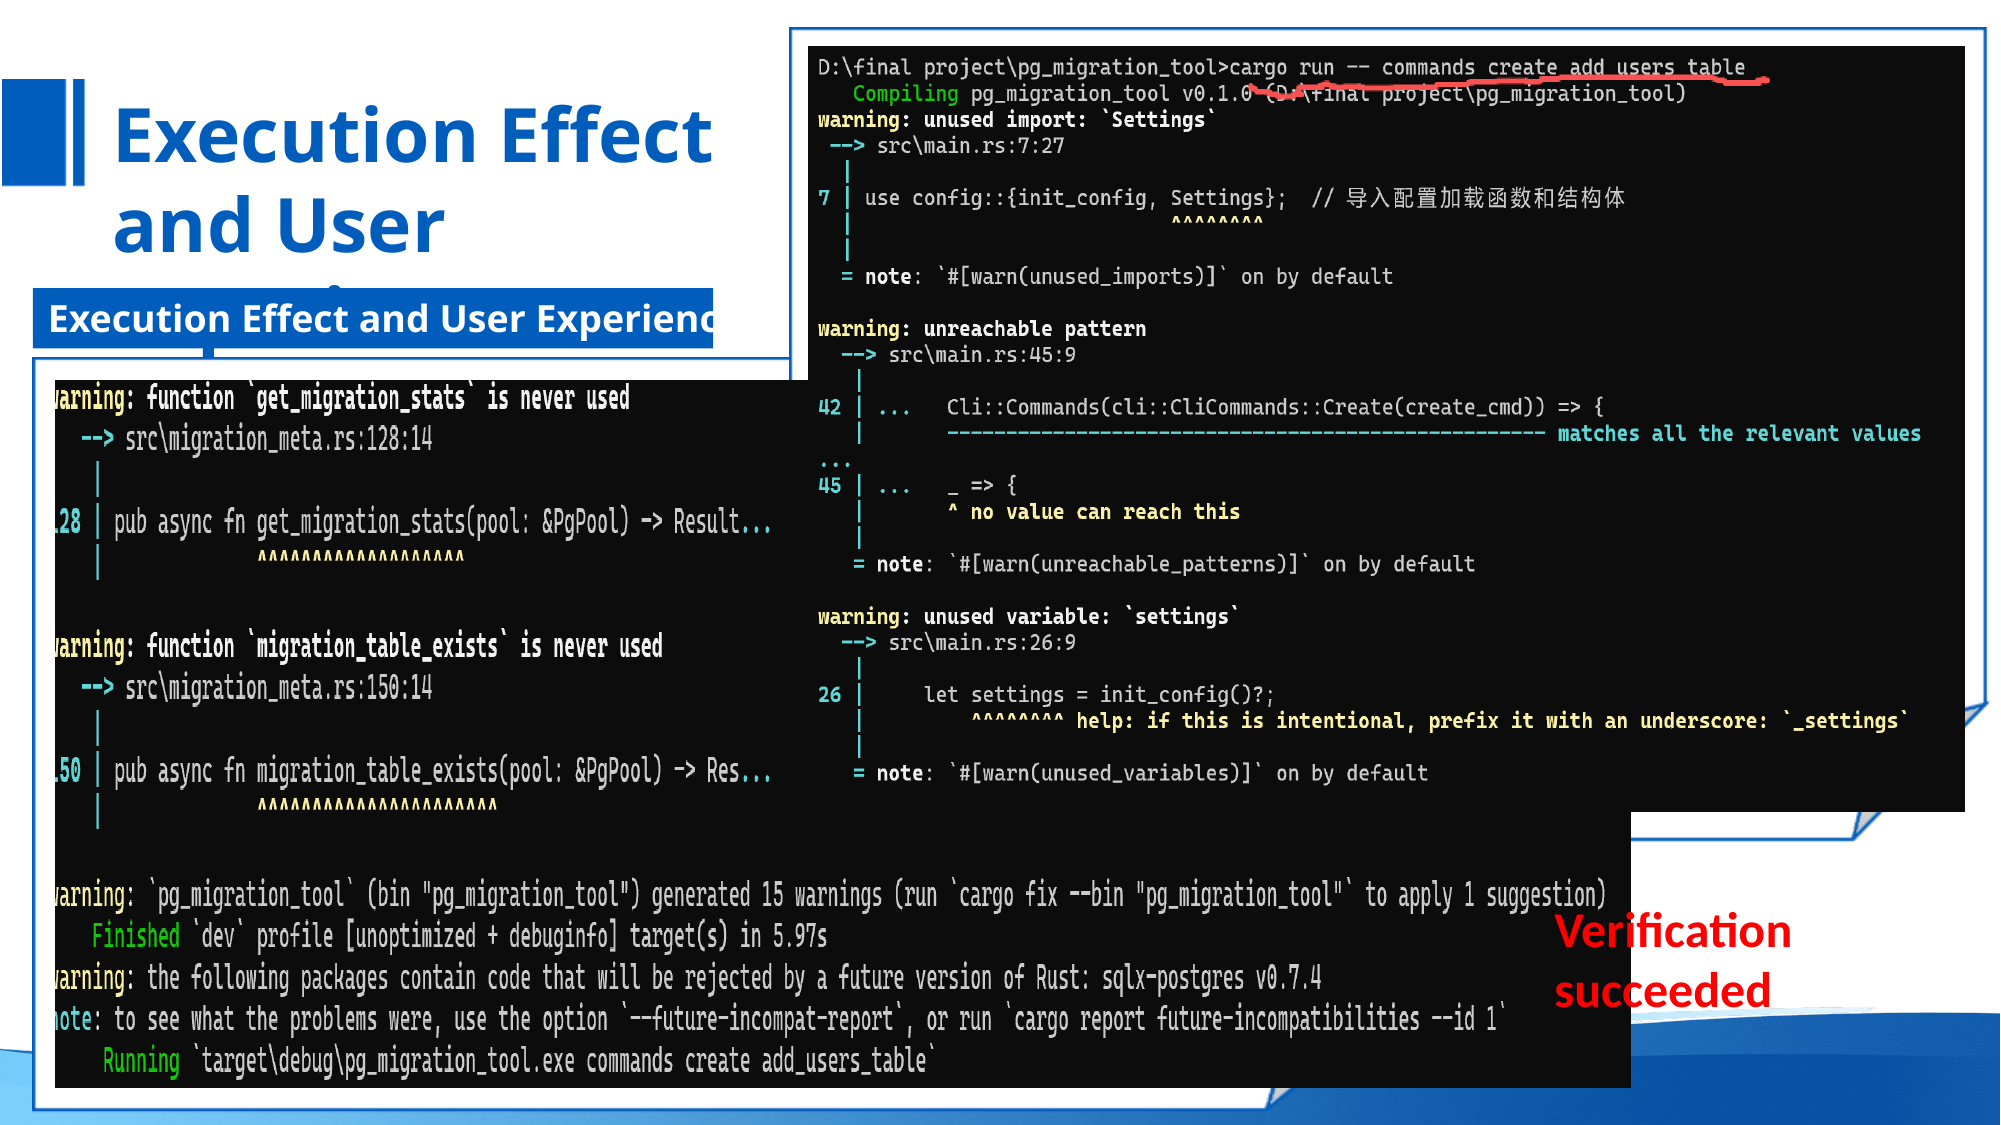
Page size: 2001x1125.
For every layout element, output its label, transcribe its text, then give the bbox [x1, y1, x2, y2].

picture [0, 27, 2000, 1125]
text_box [32, 287, 789, 349]
text_box Execution Effect and User Experience [97, 349, 789, 357]
text_box Execution Effect and User Experience [97, 79, 789, 287]
picture [2, 79, 98, 187]
text_box Verification succeeded [1631, 890, 1856, 1007]
